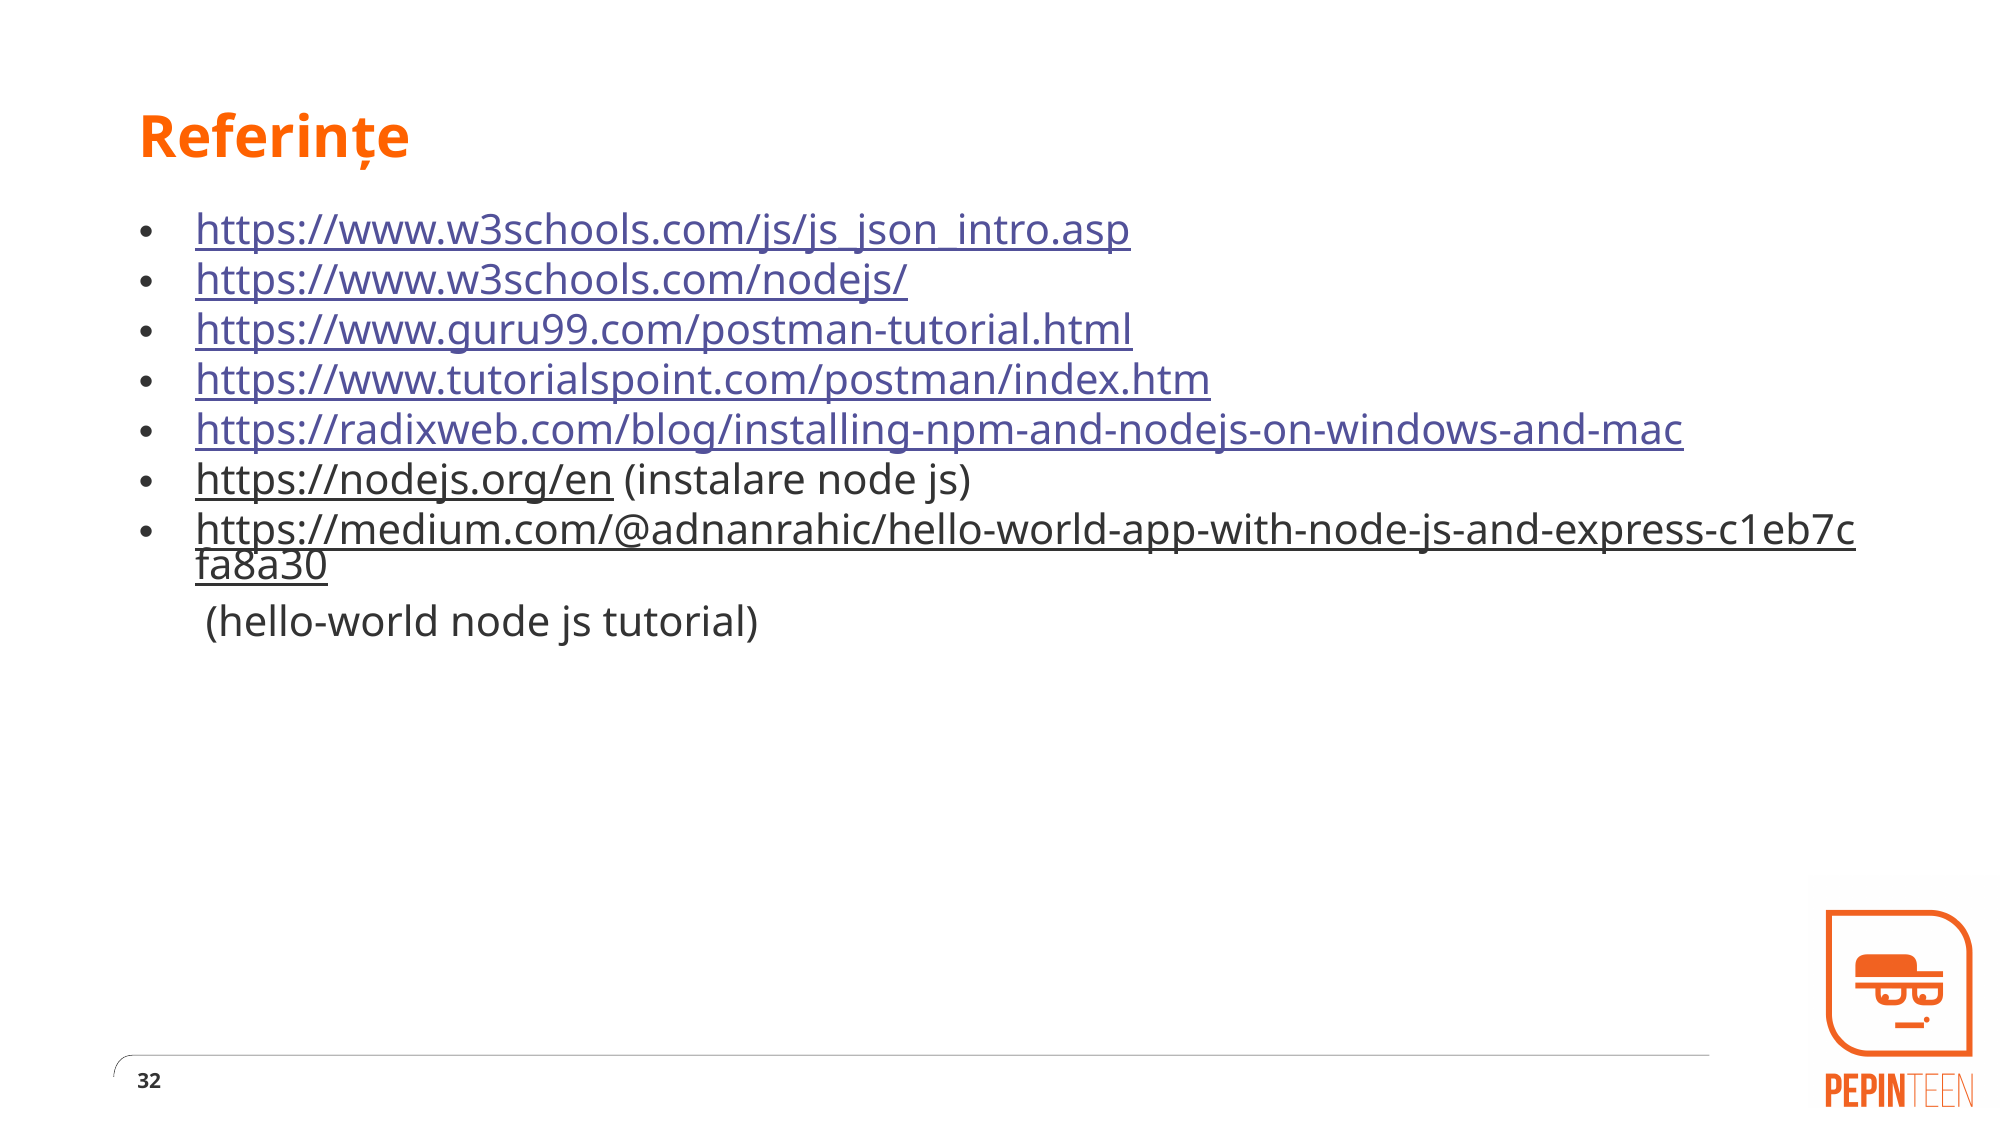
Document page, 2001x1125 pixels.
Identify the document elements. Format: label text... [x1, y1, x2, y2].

title Referințe [138, 69, 1860, 210]
picture [1808, 875, 2000, 1108]
slide_number 32 [137, 1065, 219, 1097]
list https://www.w3schools.com/js/js_json_intro.asp https://www.w3schools.com/nodejs/ https://www.guru99.com/postman-tutorial.html https://www.tutorialspoint.com/postman/index.htm https://radixweb.com/blog/installing-npm-and-nodejs-on-windows-and-mac https://nodejs.org/en (instalare node js) https://medium.com/@adnanrahic/hello-world-app-with-node-js-and-express-c1eb7cfa8a30 (hello-world node js tutorial) [138, 210, 1860, 1018]
